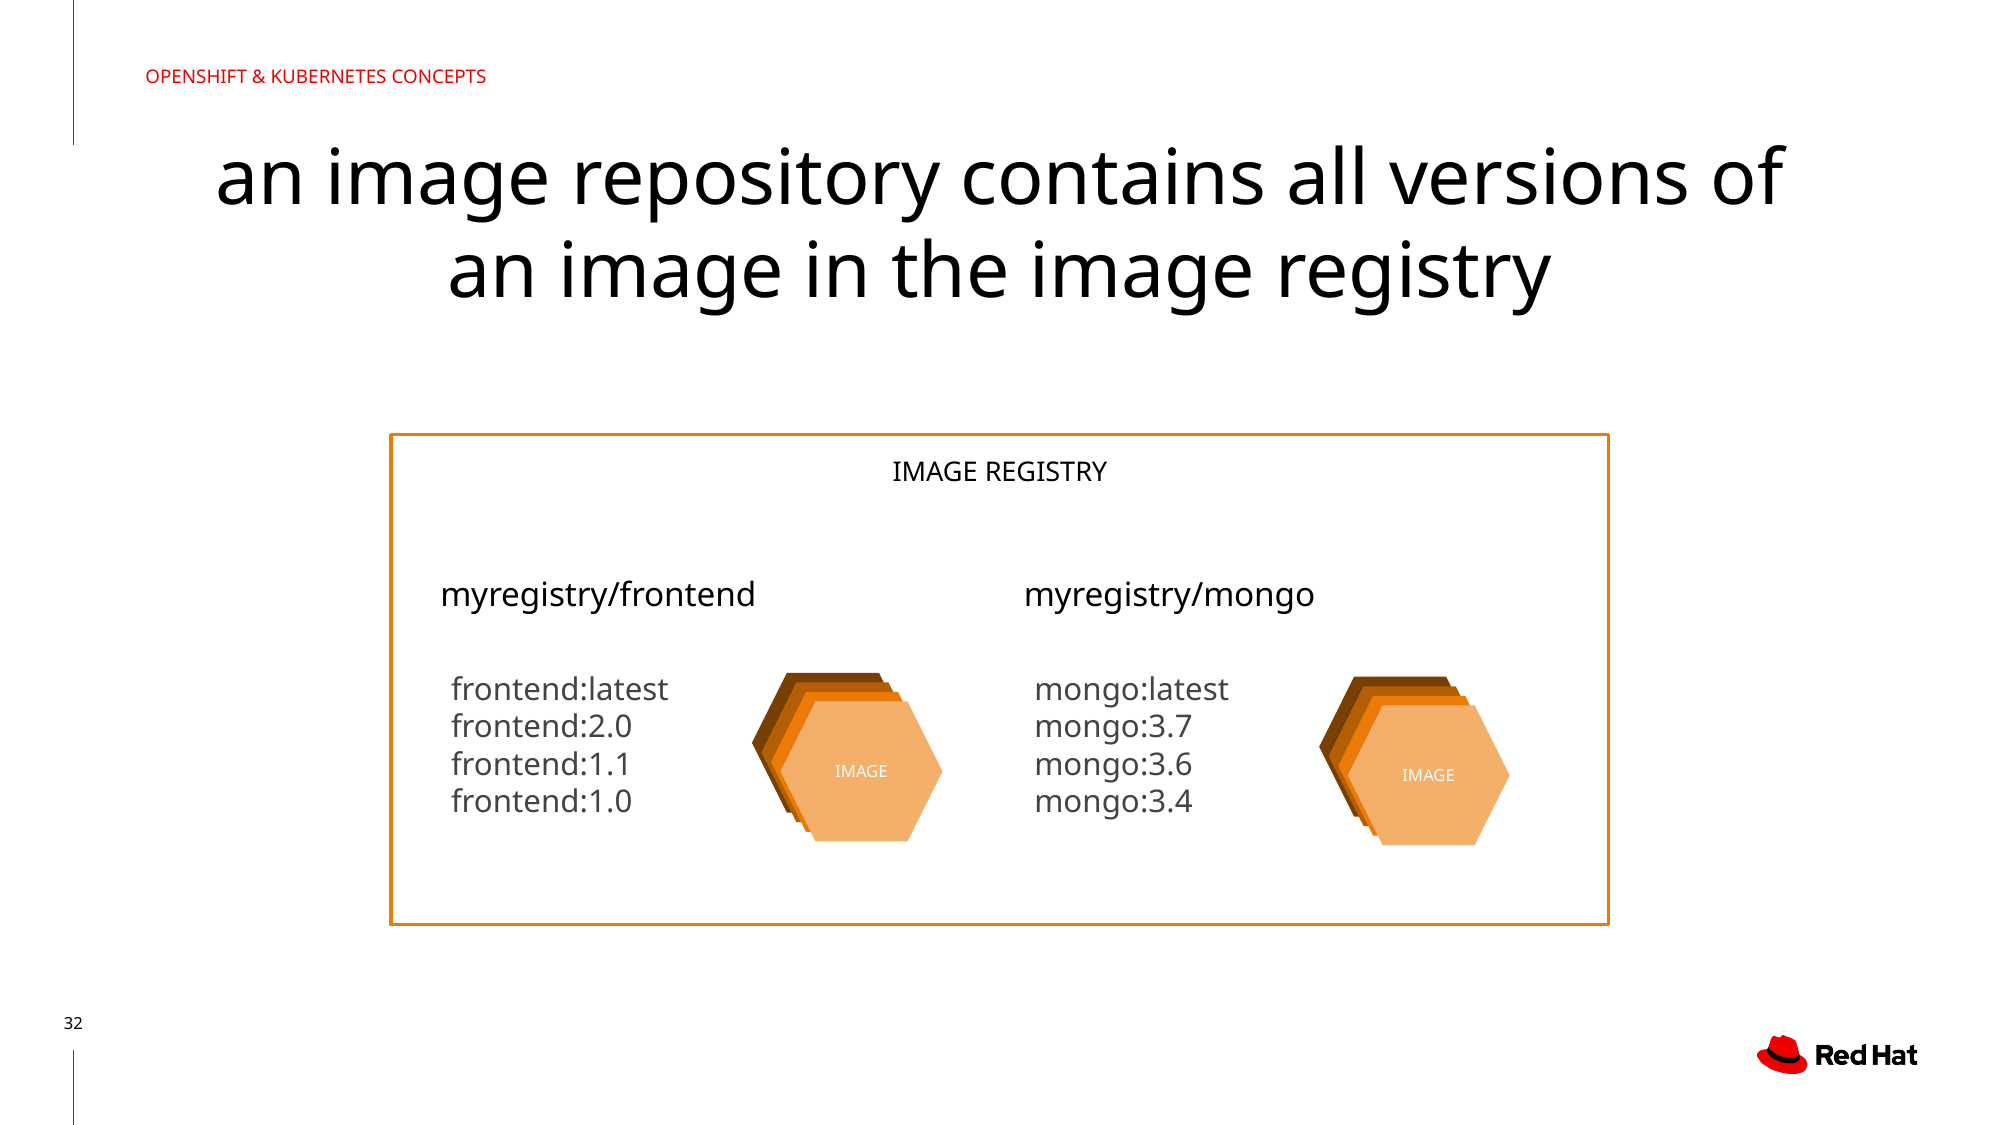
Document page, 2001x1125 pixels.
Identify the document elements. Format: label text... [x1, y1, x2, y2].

text_box mongo:latest mongo:3.7 mongo:3.6 mongo:3.4 [1014, 649, 1429, 873]
text_box [1009, 627, 1572, 887]
text_box myregistry/mongo [1003, 553, 1460, 610]
picture [1757, 1035, 1918, 1074]
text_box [751, 672, 943, 842]
slide_number ‹#› [13, 1012, 134, 1036]
text_box frontend:latest frontend:2.0 frontend:1.1 frontend:1.0 [430, 649, 846, 873]
text_box [426, 627, 989, 887]
text_box an image repository contains all versions of an image in the image registry [180, 99, 1820, 333]
subtitle OPENSHIFT & KUBERNETES CONCEPTS [73, 9, 919, 143]
text_box IMAGE REGISTRY [391, 434, 1609, 925]
text_box myregistry/frontend [420, 553, 877, 610]
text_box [1318, 676, 1510, 846]
